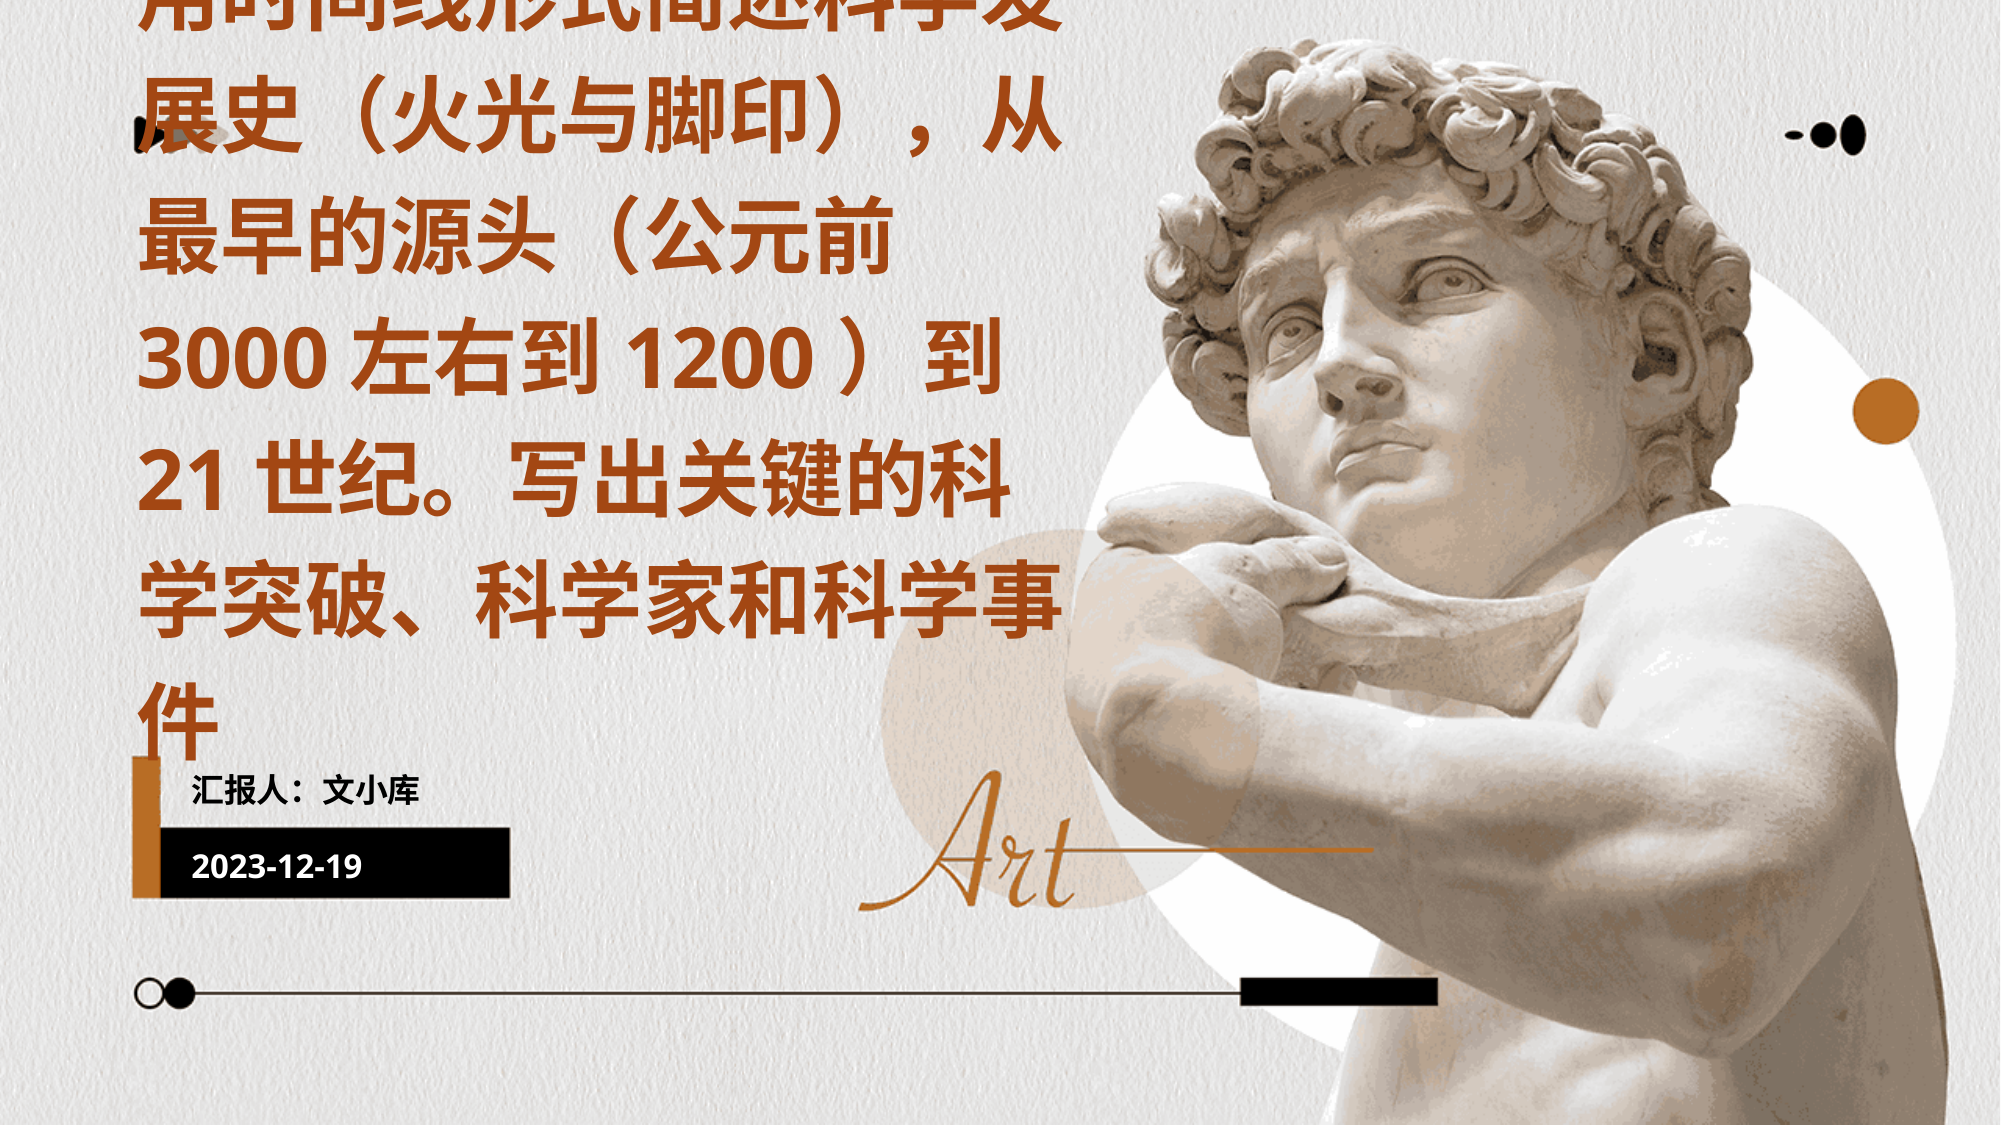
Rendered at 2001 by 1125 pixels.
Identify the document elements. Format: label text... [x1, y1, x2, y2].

picture [0, 0, 2001, 1125]
text_box 汇报人：文小库 [176, 754, 637, 817]
text_box 2023-12-19 [176, 829, 637, 893]
text_box 用时间线形式简述科学发展史（火光与脚印），从最早的源头（公元前3000左右到1200）到21世纪。写出关键的科学突破、科学家和科学事件 [121, 0, 1093, 778]
